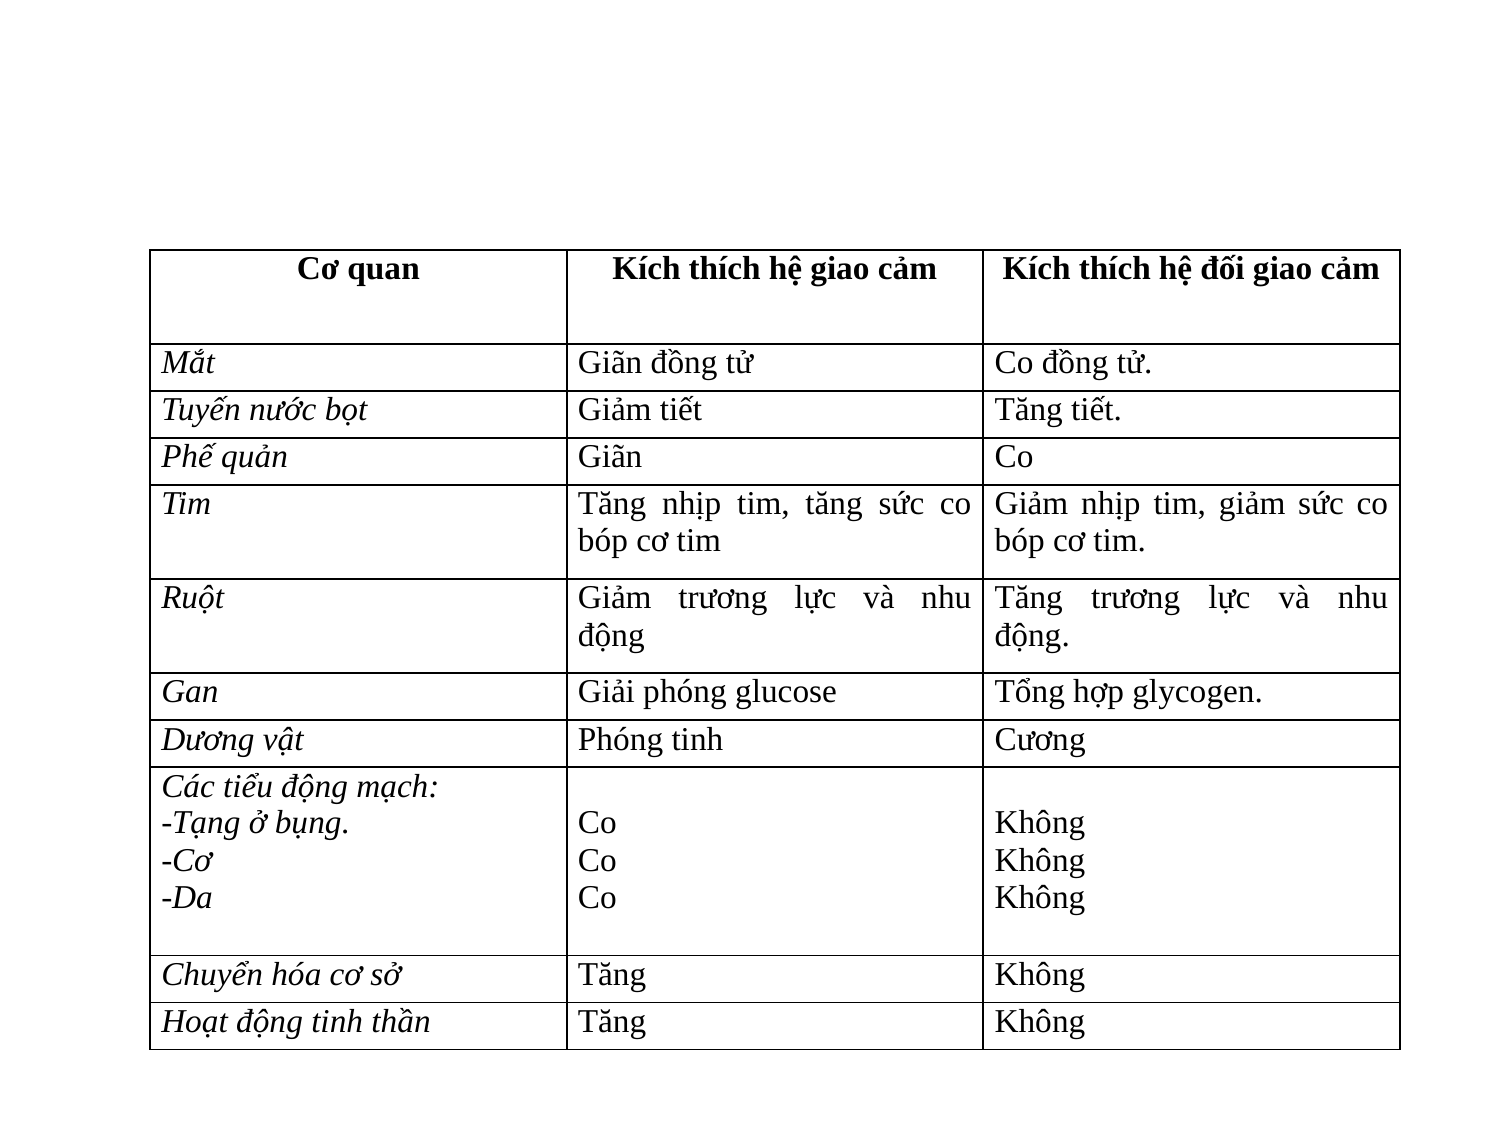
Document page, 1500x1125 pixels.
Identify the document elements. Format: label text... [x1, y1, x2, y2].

table_cell Không Không Không [984, 768, 1399, 955]
table_cell Phế quản [151, 439, 566, 484]
table_cell Giãn đồng tử [568, 345, 982, 390]
table_cell Giảm tiết [568, 392, 982, 437]
table_cell Tăng nhịp tim, tăng sức co bóp cơ tim [568, 486, 982, 578]
table_cell Không [984, 1003, 1399, 1049]
table_cell Tăng tiết. [984, 392, 1399, 437]
table_cell Dương vật [151, 721, 566, 766]
table_cell Co Co Co [568, 768, 982, 955]
table_cell Tuyến nước bọt [151, 392, 566, 437]
table_cell Không [984, 956, 1399, 1002]
table_header Kích thích hệ giao cảm [568, 251, 982, 343]
table_cell Giảm trương lực và nhu động [568, 580, 982, 672]
table_cell Giảm nhịp tim, giảm sức co bóp cơ tim. [984, 486, 1399, 578]
table_cell Các tiểu động mạch: Tạng ở bụng. Cơ Da [151, 768, 566, 955]
table_cell Tăng [568, 1003, 982, 1049]
table_cell Tổng hợp glycogen. [984, 674, 1399, 719]
table_cell Ruột [151, 580, 566, 672]
table_cell Phóng tinh [568, 721, 982, 766]
table_header Kích thích hệ đối giao cảm [984, 251, 1399, 343]
table_cell Giãn [568, 439, 982, 484]
table_cell Mắt [151, 345, 566, 390]
table_cell Tăng [568, 956, 982, 1002]
table_cell Co [984, 439, 1399, 484]
table_cell Giải phóng glucose [568, 674, 982, 719]
table_header Cơ quan [151, 251, 566, 343]
table_cell Tăng trương lực và nhu động. [984, 580, 1399, 672]
table_cell Tim [151, 486, 566, 578]
table_cell Gan [151, 674, 566, 719]
table_cell Hoạt động tinh thần [151, 1003, 566, 1049]
table_cell Chuyển hóa cơ sở [151, 956, 566, 1002]
table_cell Co đồng tử. [984, 345, 1399, 390]
table_cell Cương [984, 721, 1399, 766]
